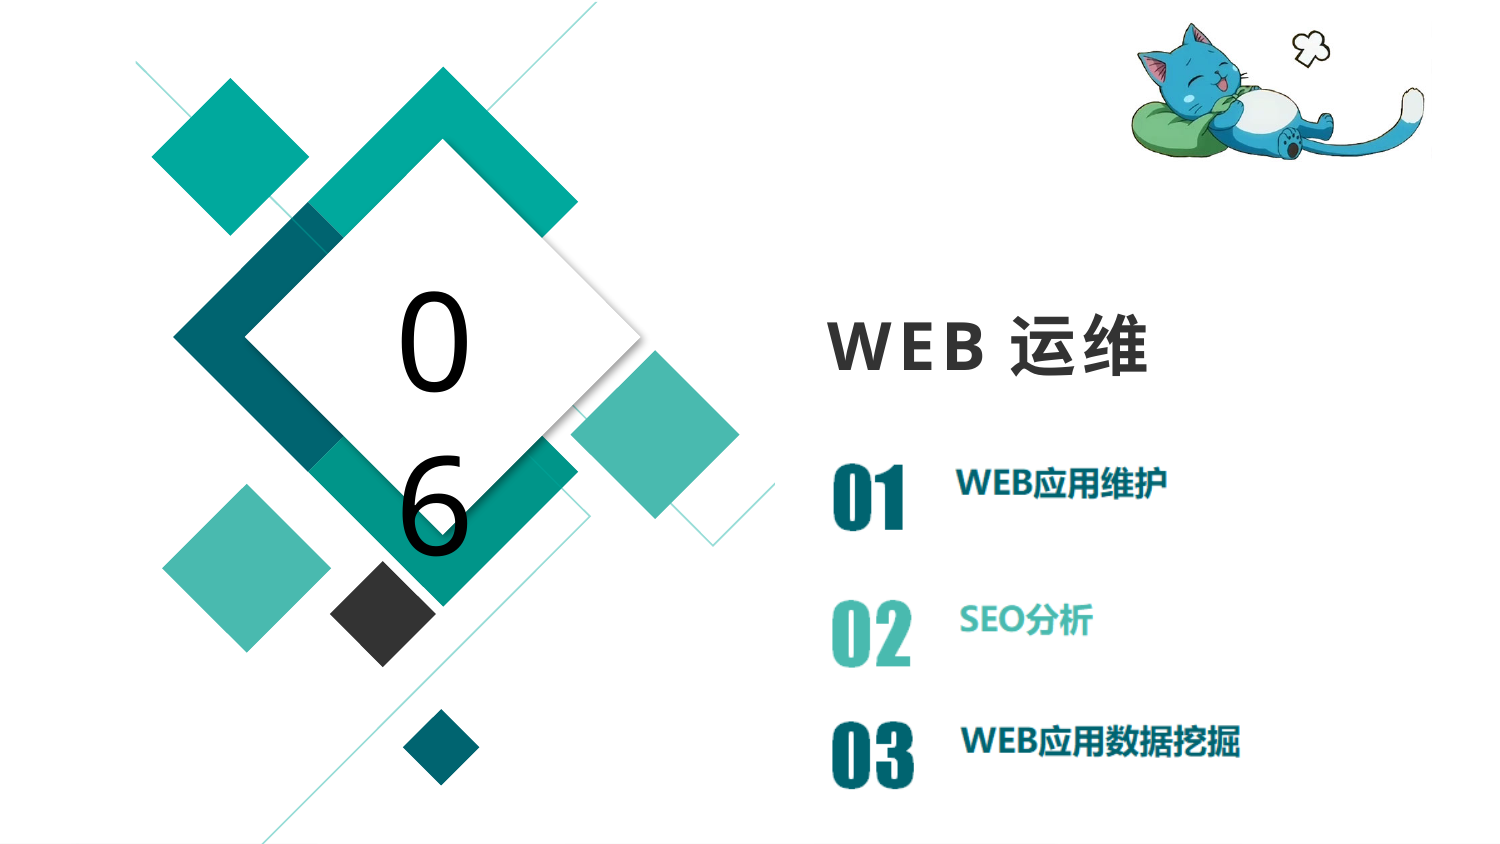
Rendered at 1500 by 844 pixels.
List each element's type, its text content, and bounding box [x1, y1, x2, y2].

picture [810, 410, 1430, 818]
text_box WEB运维 [812, 296, 1500, 392]
picture [1092, 4, 1468, 178]
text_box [135, 1, 776, 844]
